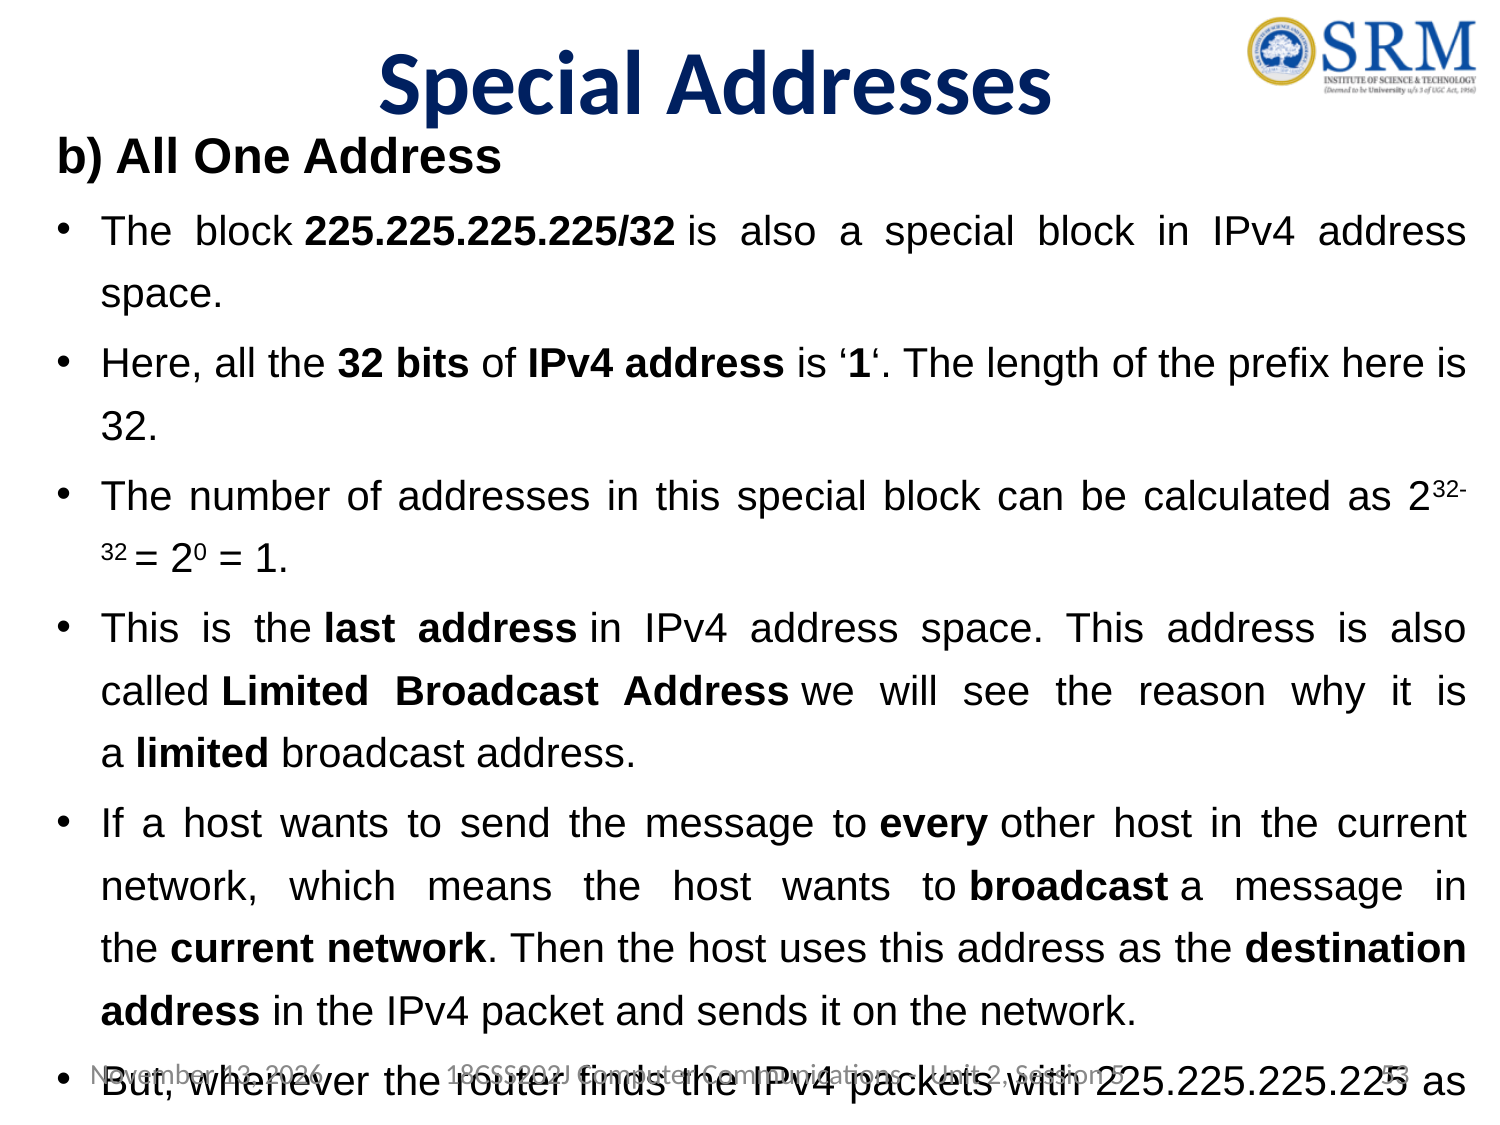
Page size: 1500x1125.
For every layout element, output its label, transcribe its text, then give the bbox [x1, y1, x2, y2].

footer 18CSS202J Computer Communications - Unit 2, Session 5 [230, 1011, 1341, 1125]
picture [1237, 0, 1483, 125]
title Special Addresses [41, 0, 1232, 113]
slide_number 53 [1074, 1042, 1425, 1103]
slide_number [75, 1042, 230, 1103]
list b) All One Address The block 225.225.225.225/32 is also a special block in IPv4 address space. Here, all the 32 bits of IPv4 address is ‘1‘. The length of the prefix here is 32. The number of addresses in this special block can be calculated as 232-32 = 20 = 1. This is the last address in IPv4 address space. This address is also called Limited Broadcast Address we will see the reason why it is a limited broadcast address. If a host wants to send the message to every other host in the current network, which means the host wants to broadcast a message in the current network. Then the host uses this address as the destination address in the IPv4 packet and sends it on the network. But, whenever the router finds the IPv4 packets with 225.225.225.225 as the destination address, it restricts the packet to be broadcasted in the local network only. Hence, it is called a limited broadcast address as it limits the packet to be broadcasted in the local network only. [41, 113, 1483, 1125]
